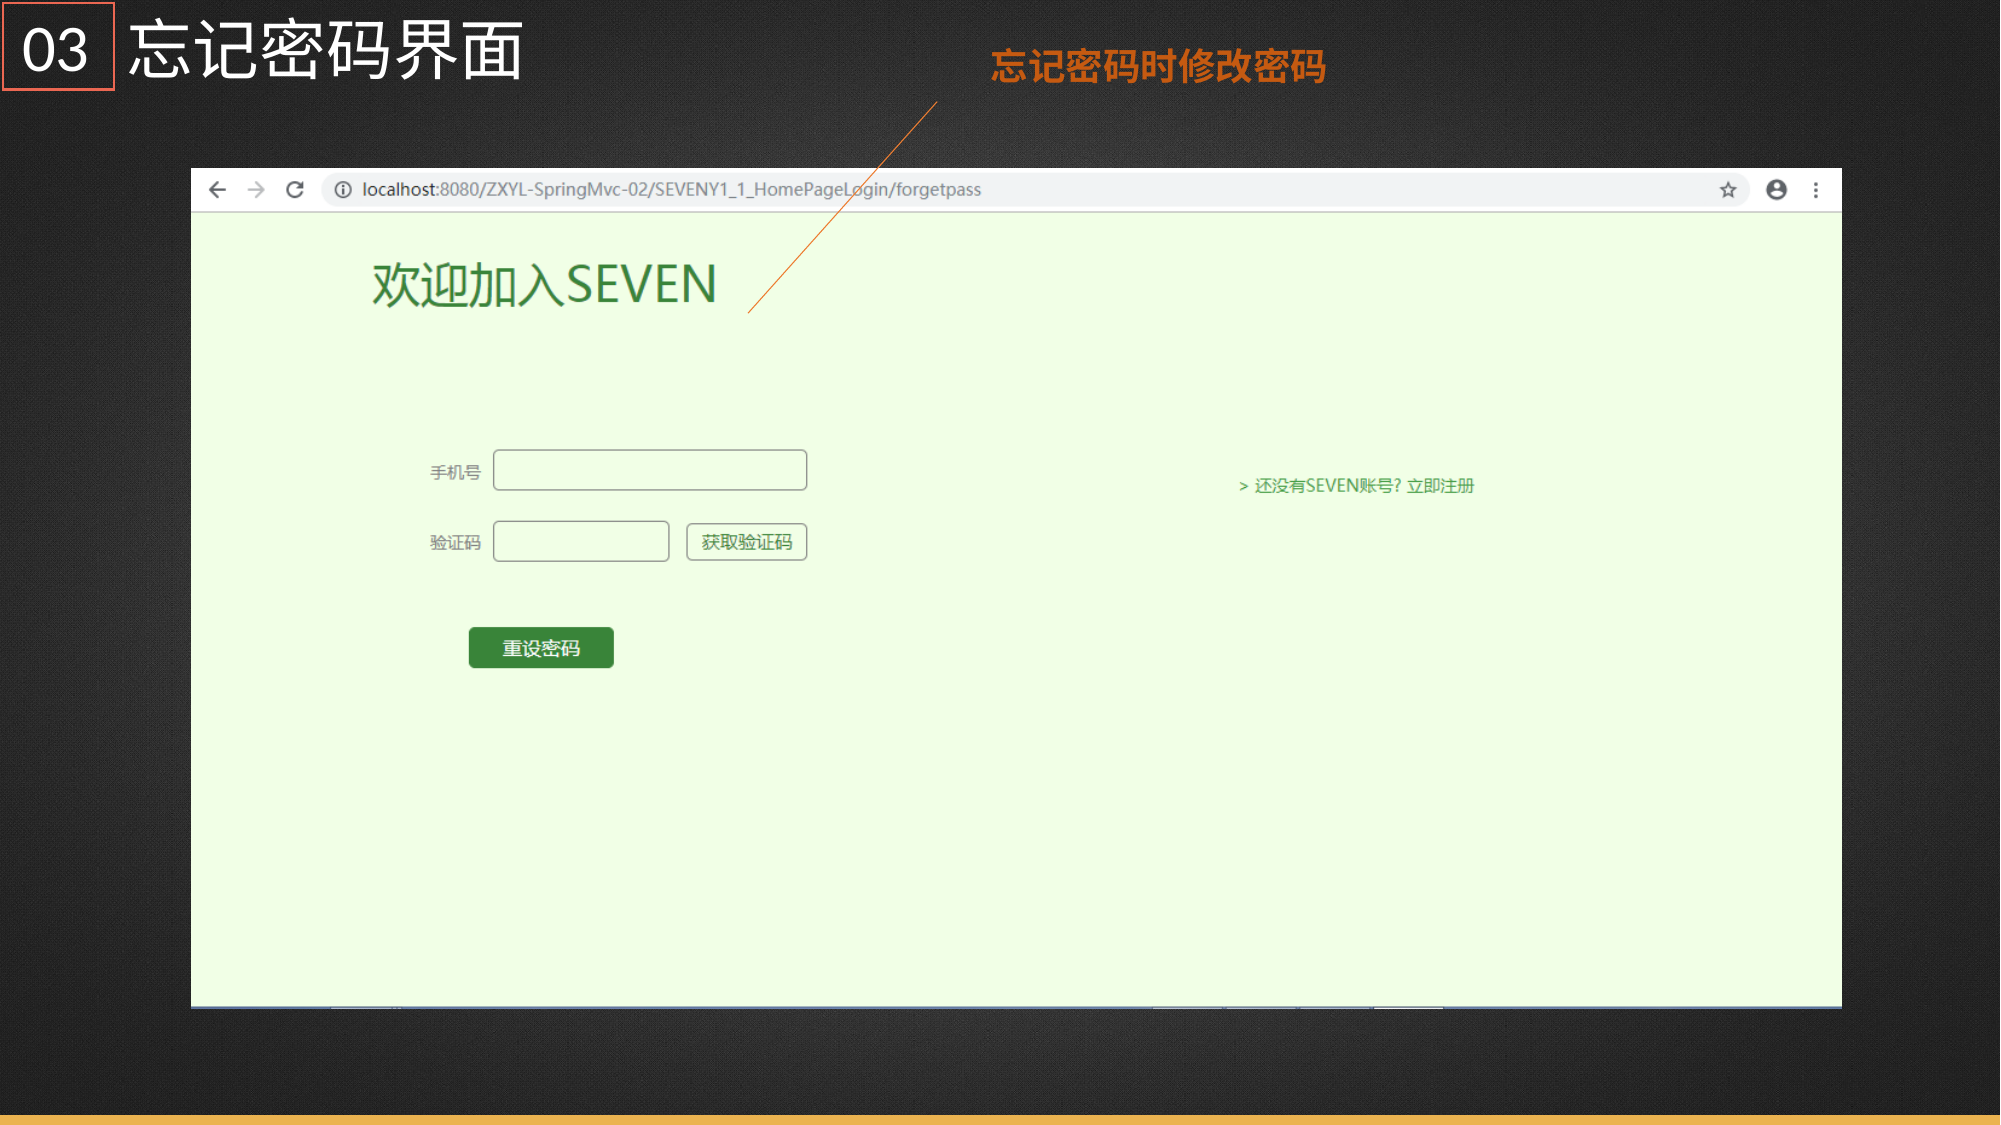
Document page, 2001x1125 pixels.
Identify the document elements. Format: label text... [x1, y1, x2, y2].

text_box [747, 101, 938, 314]
picture [0, 0, 2000, 1114]
text_box 忘记密码界面 [111, 0, 614, 96]
text_box [0, 1114, 2000, 1125]
text_box 忘记密码时修改密码 [874, 35, 1445, 96]
text_box 03 [0, 0, 112, 93]
